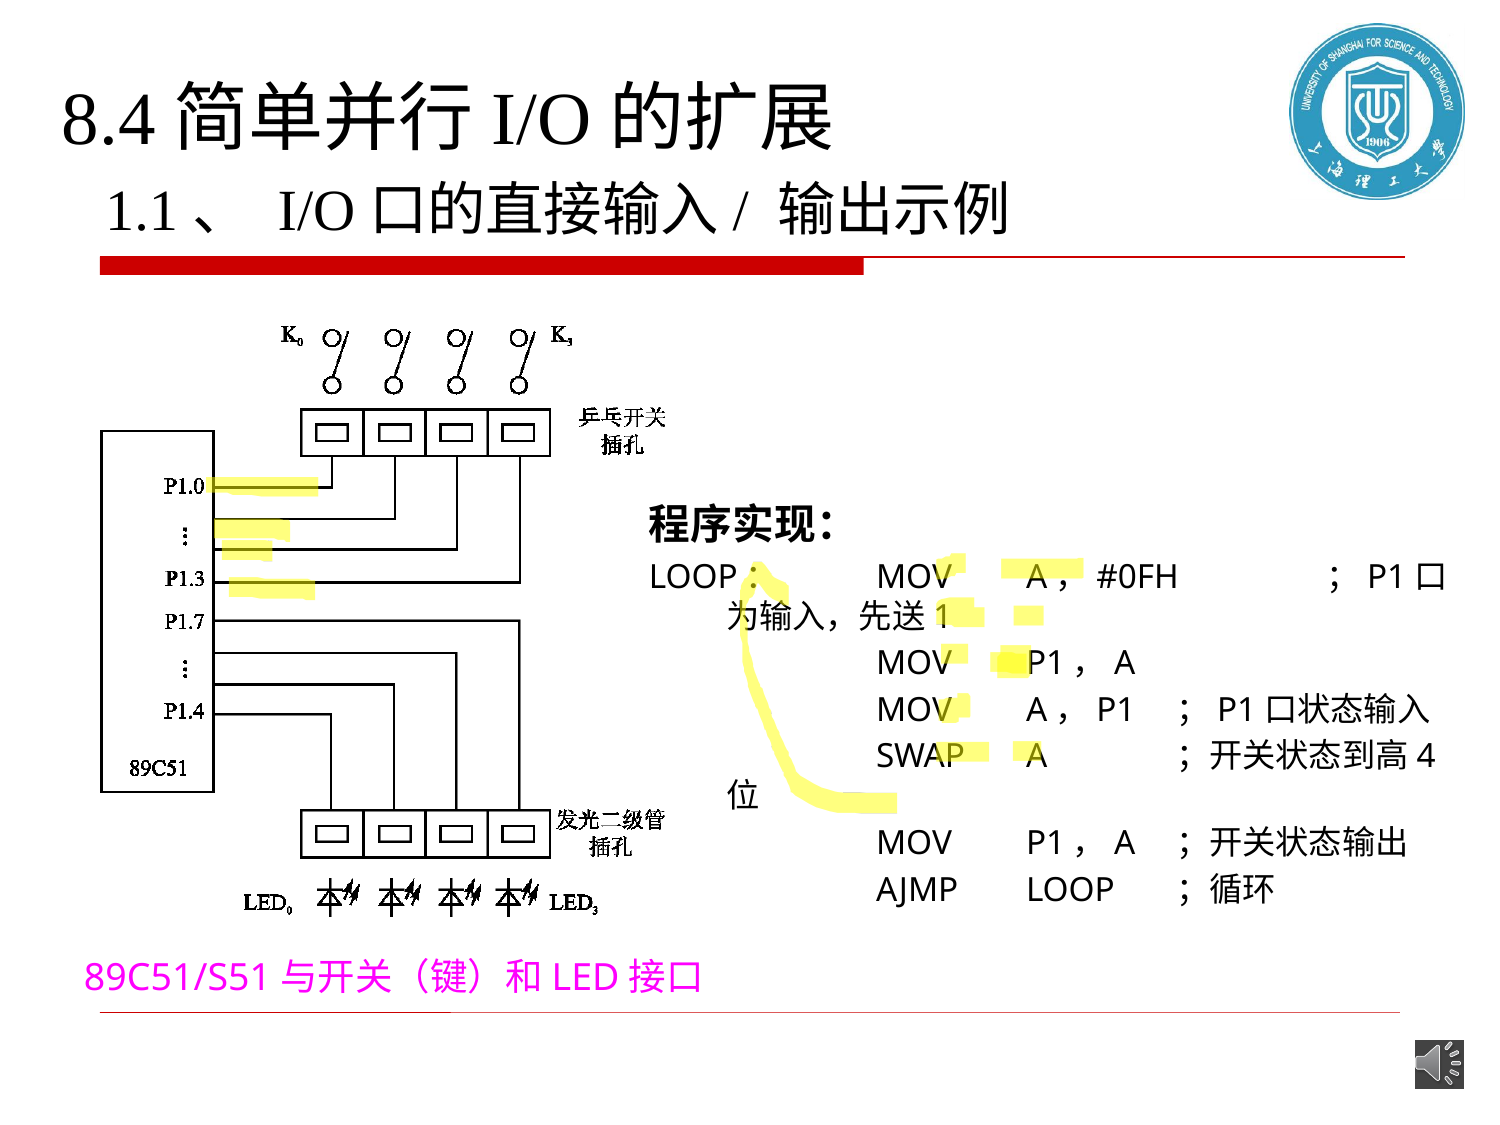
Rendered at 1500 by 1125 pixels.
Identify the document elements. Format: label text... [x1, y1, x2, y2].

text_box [68, 326, 727, 1006]
picture [727, 477, 1095, 835]
title 8.4简单并行I/O的扩展 [46, 46, 1283, 167]
text_box 1.1、 I/O口的直接输入/ 输出示例 [46, 167, 1360, 250]
picture [1414, 1039, 1465, 1090]
text_box 程序实现： LOOP： MOV A，#0FH ；P1口为输入，先送1 MOV P1，A MOV A，P1 ；P1口状态输入 SWAP A ；开关状态到高4位 MOV P1，A ；开关状态输出 AJMP LOOP ；循环 [732, 490, 1470, 864]
picture [1288, 23, 1466, 200]
